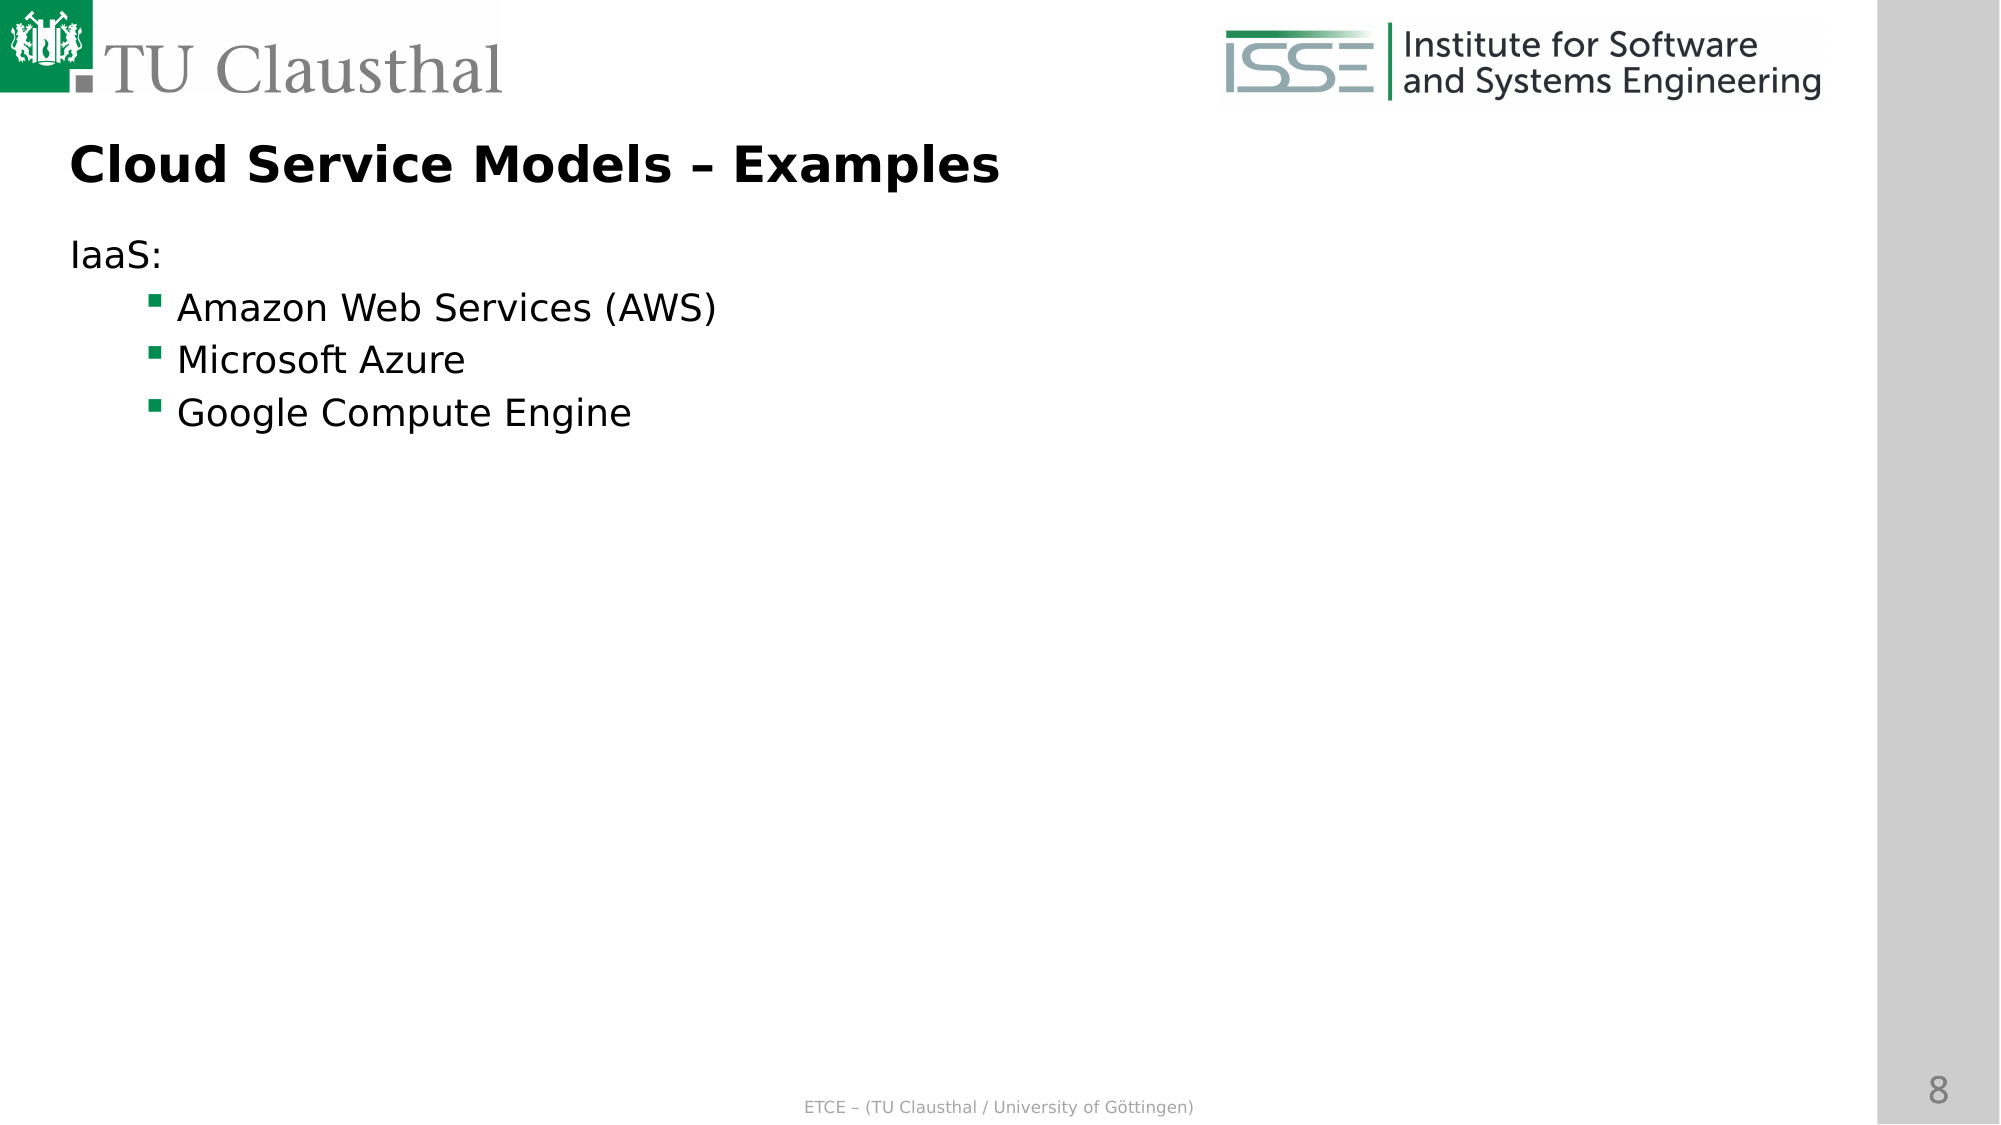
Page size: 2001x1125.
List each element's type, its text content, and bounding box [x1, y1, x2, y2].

text_box IaaS: Amazon Web Services (AWS) Microsoft Azure Google Compute Engine PaaS: Google App Engine Heroku, OpenShift AWS Elastic Beanstalk SaaS: Google Apps Dropbox Cisco Webex Salesforce GoToMeeting Zoom [55, 208, 1819, 1035]
text_box Cloud Service Models – Examples [55, 125, 1819, 208]
picture [0, 0, 502, 93]
picture [1218, 22, 1826, 107]
